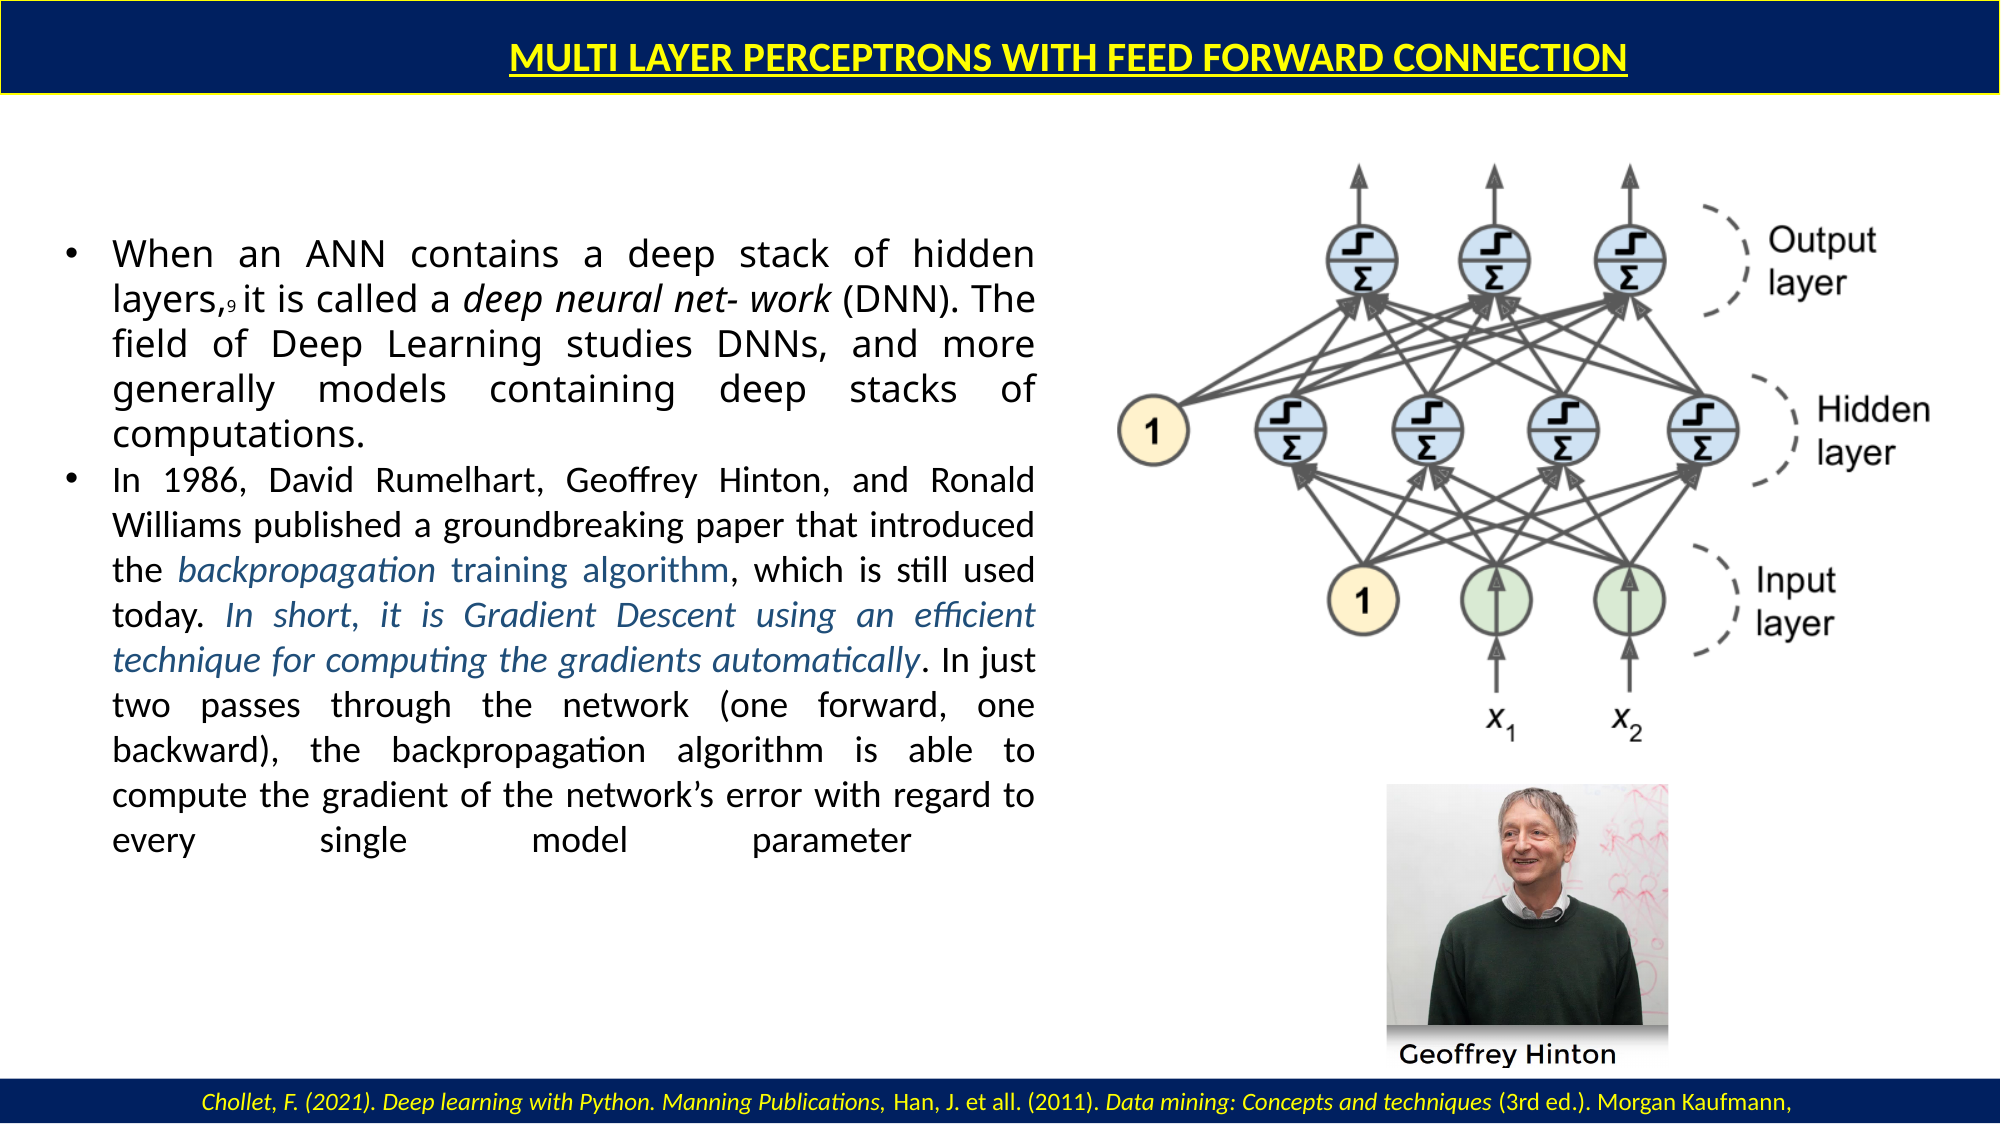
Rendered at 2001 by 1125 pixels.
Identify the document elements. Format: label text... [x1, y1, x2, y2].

picture [1386, 784, 1669, 1068]
text_box When an ANN contains a deep stack of hidden layers,9 it is called a deep neural net‐ work (DNN). The field of Deep Learning studies DNNs, and more generally models containing deep stacks of computations. In 1986, David Rumelhart, Geoffrey Hinton, and Ronald Williams published a groundbreaking paper that introduced the backpropagation training algorithm, which is still used today. In short, it is Gradient Descent using an efficient technique for computing the gradients automatically. In just two passes through the network (one forward, one backward), the backpropagation algorithm is able to compute the gradient of the network’s error with regard to every single model parameter [50, 222, 1052, 1003]
picture [1051, 159, 1986, 758]
text_box MULTI LAYER PERCEPTRONS WITH FEED FORWARD CONNECTION [490, 22, 1647, 87]
